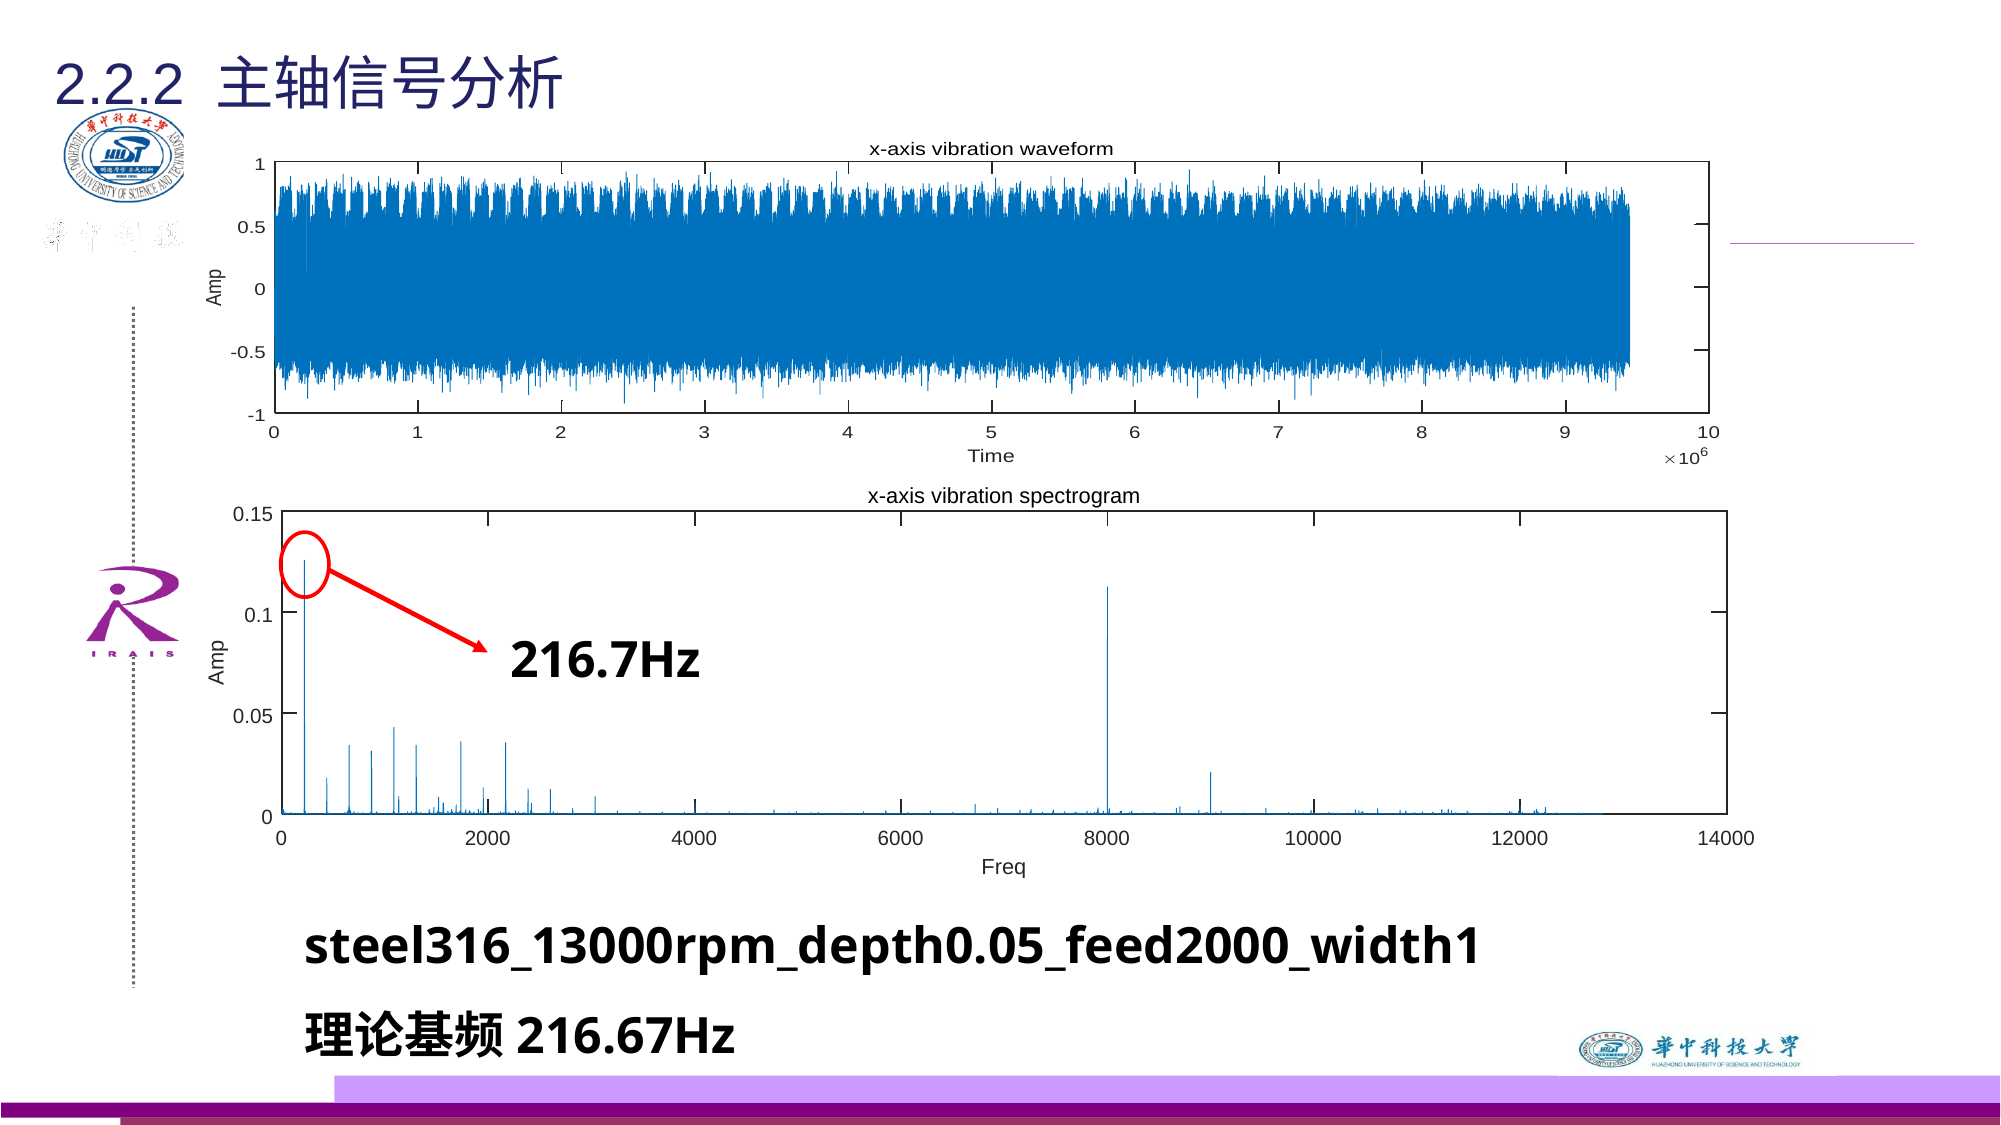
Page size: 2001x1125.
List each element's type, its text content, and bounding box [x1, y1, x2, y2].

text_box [328, 569, 488, 653]
picture [40, 124, 1730, 467]
picture [86, 476, 1775, 878]
text_box steel316_13000rpm_depth0.05_feed2000_width1 理论基频216.67Hz [290, 906, 1499, 1072]
picture [1557, 1026, 1837, 1076]
text_box 2.2.2 主轴信号分析 [40, 38, 1714, 124]
